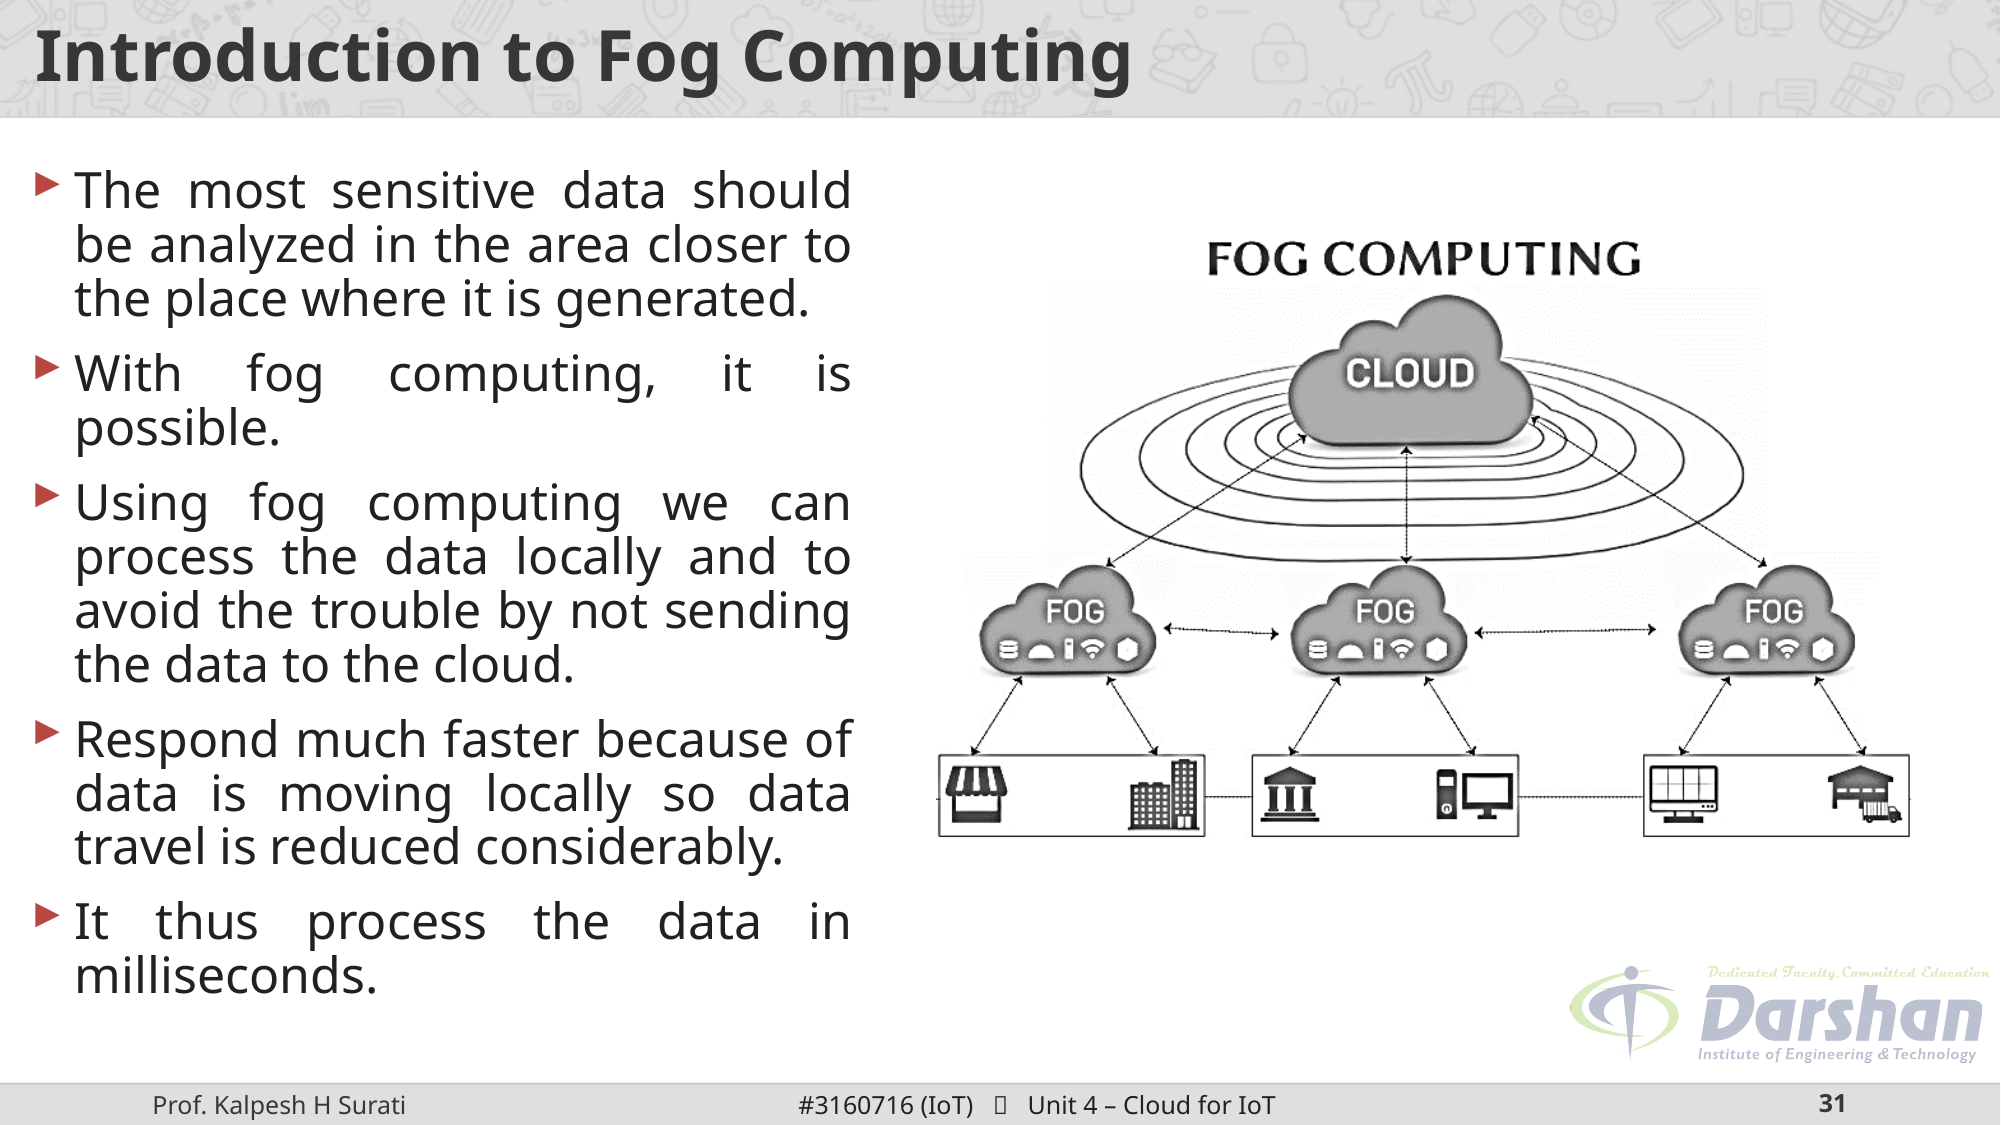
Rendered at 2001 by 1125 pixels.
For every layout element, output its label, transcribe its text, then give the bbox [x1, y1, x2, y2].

picture [935, 208, 1912, 846]
title Introduction to Fog Computing [0, 0, 2000, 117]
list The most sensitive data should be analyzed in the area closer to the place where it is generated. With fog computing, it is possible. Using fog computing we can process the data locally and to avoid the trouble by not sending the data to the cloud. Respond much faster because of data is moving locally so data travel is reduced considerably. It thus process the data in milliseconds. [16, 158, 869, 1056]
